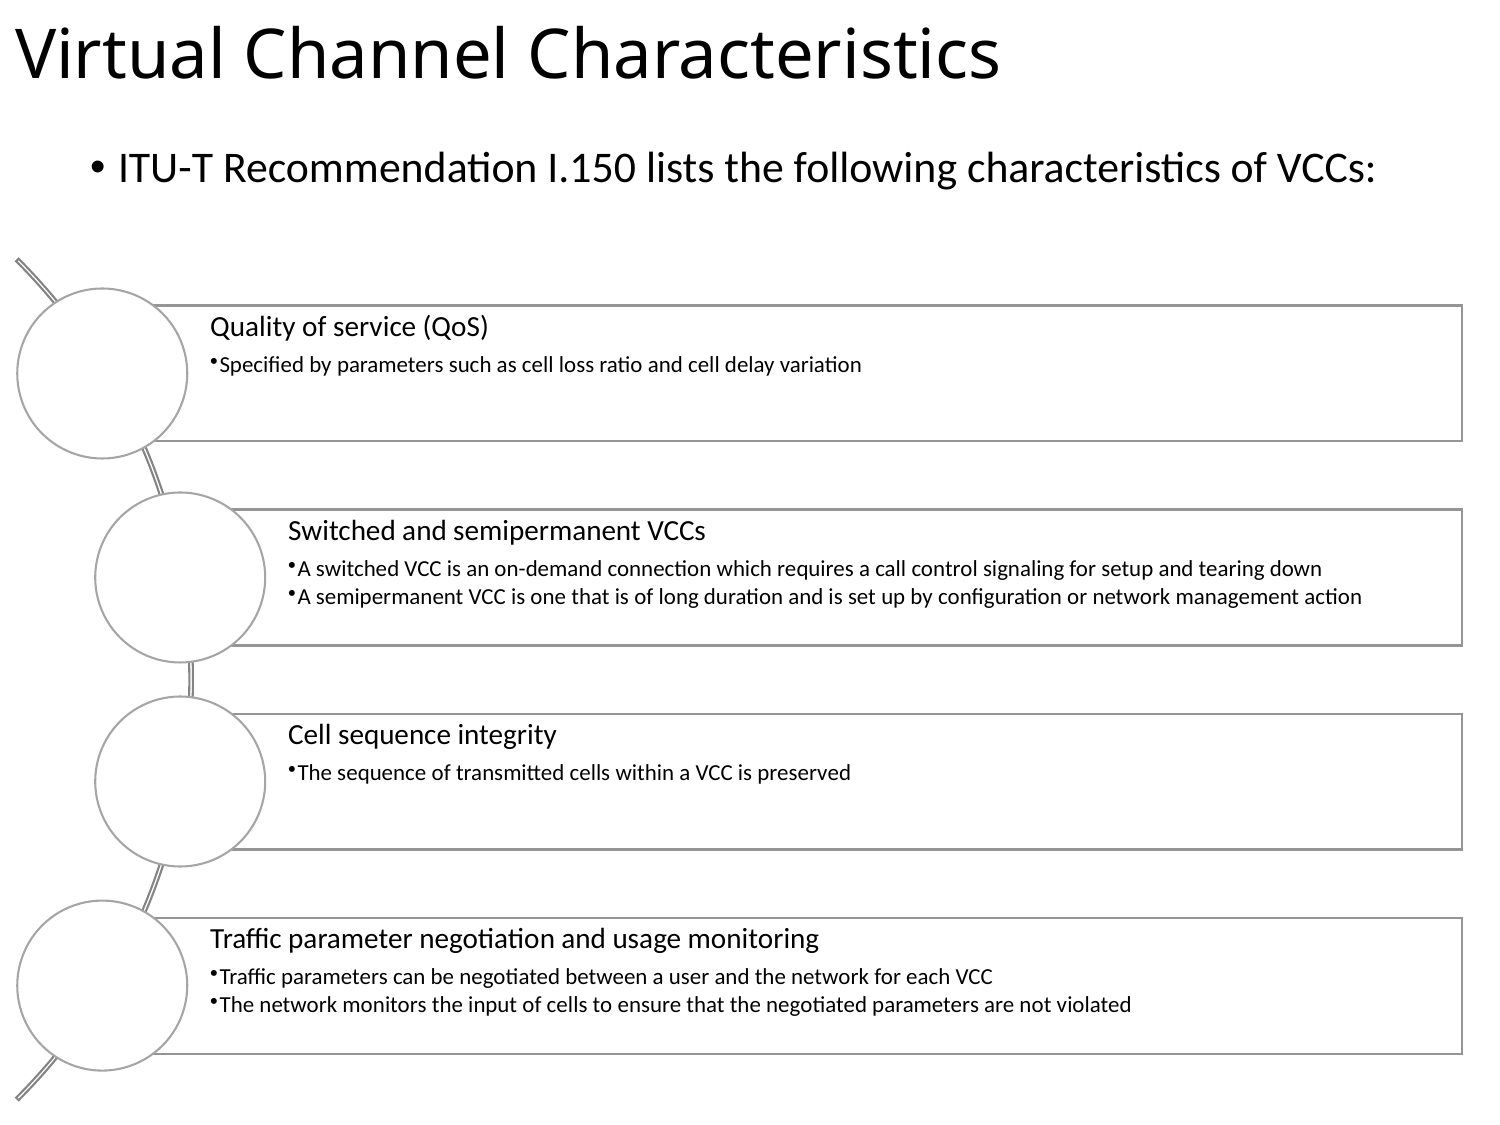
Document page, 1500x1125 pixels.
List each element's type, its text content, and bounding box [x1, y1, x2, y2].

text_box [2, 237, 1475, 1122]
list ITU-T Recommendation I.150 lists the following characteristics of VCCs: [75, 137, 1425, 237]
title Virtual Channel Characteristics [0, 0, 1500, 150]
